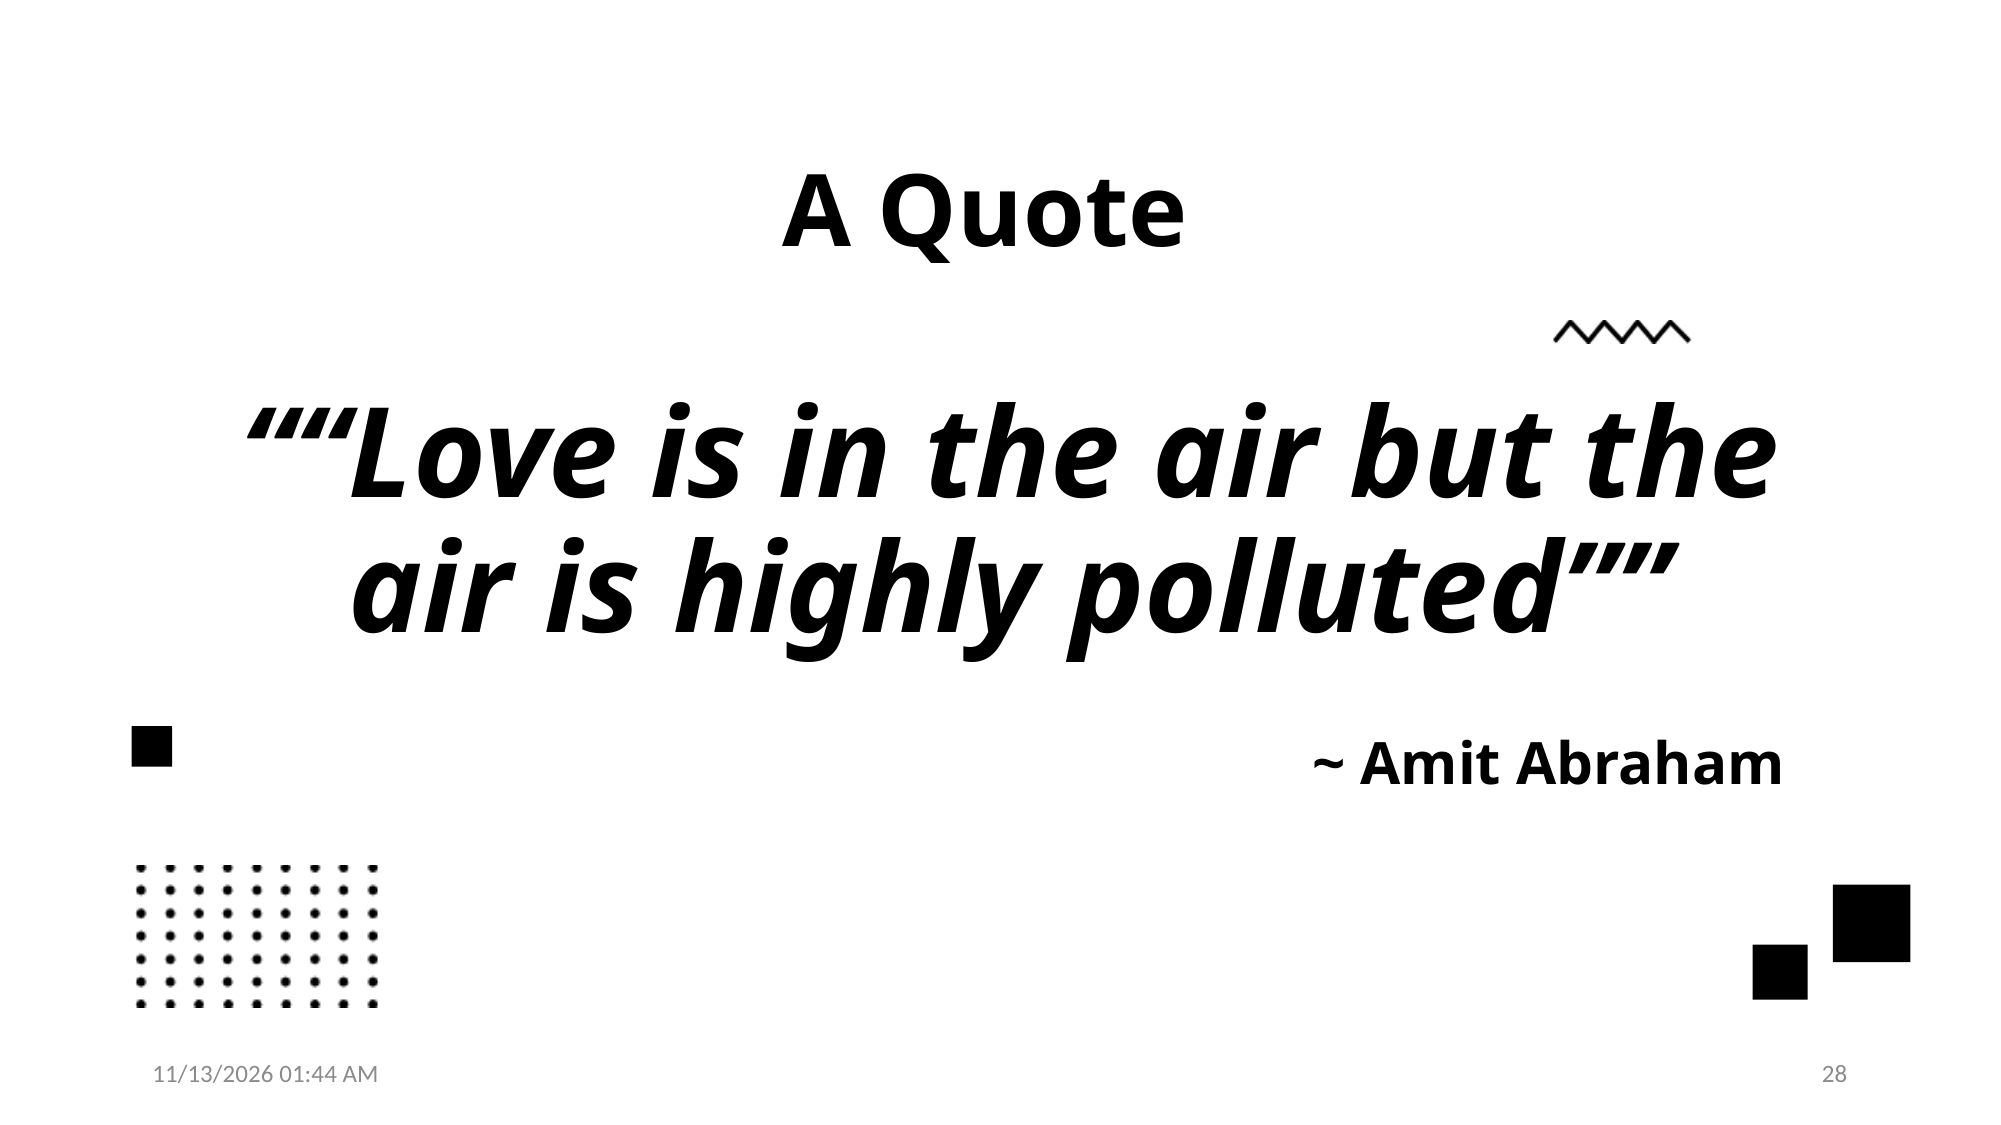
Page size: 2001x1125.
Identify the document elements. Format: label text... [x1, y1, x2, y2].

slide_number 28 [1412, 1042, 1863, 1103]
title A Quote [122, 105, 1848, 324]
text_box ~ Amit Abraham [1244, 656, 1853, 875]
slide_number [137, 1042, 588, 1103]
picture [135, 865, 380, 1008]
picture [1548, 320, 1697, 344]
text_box [131, 725, 147, 768]
text_box [1832, 884, 1911, 963]
text_box [1752, 944, 1809, 1001]
text_box ““Love is in the air but the air is highly polluted”” [147, 270, 1873, 780]
